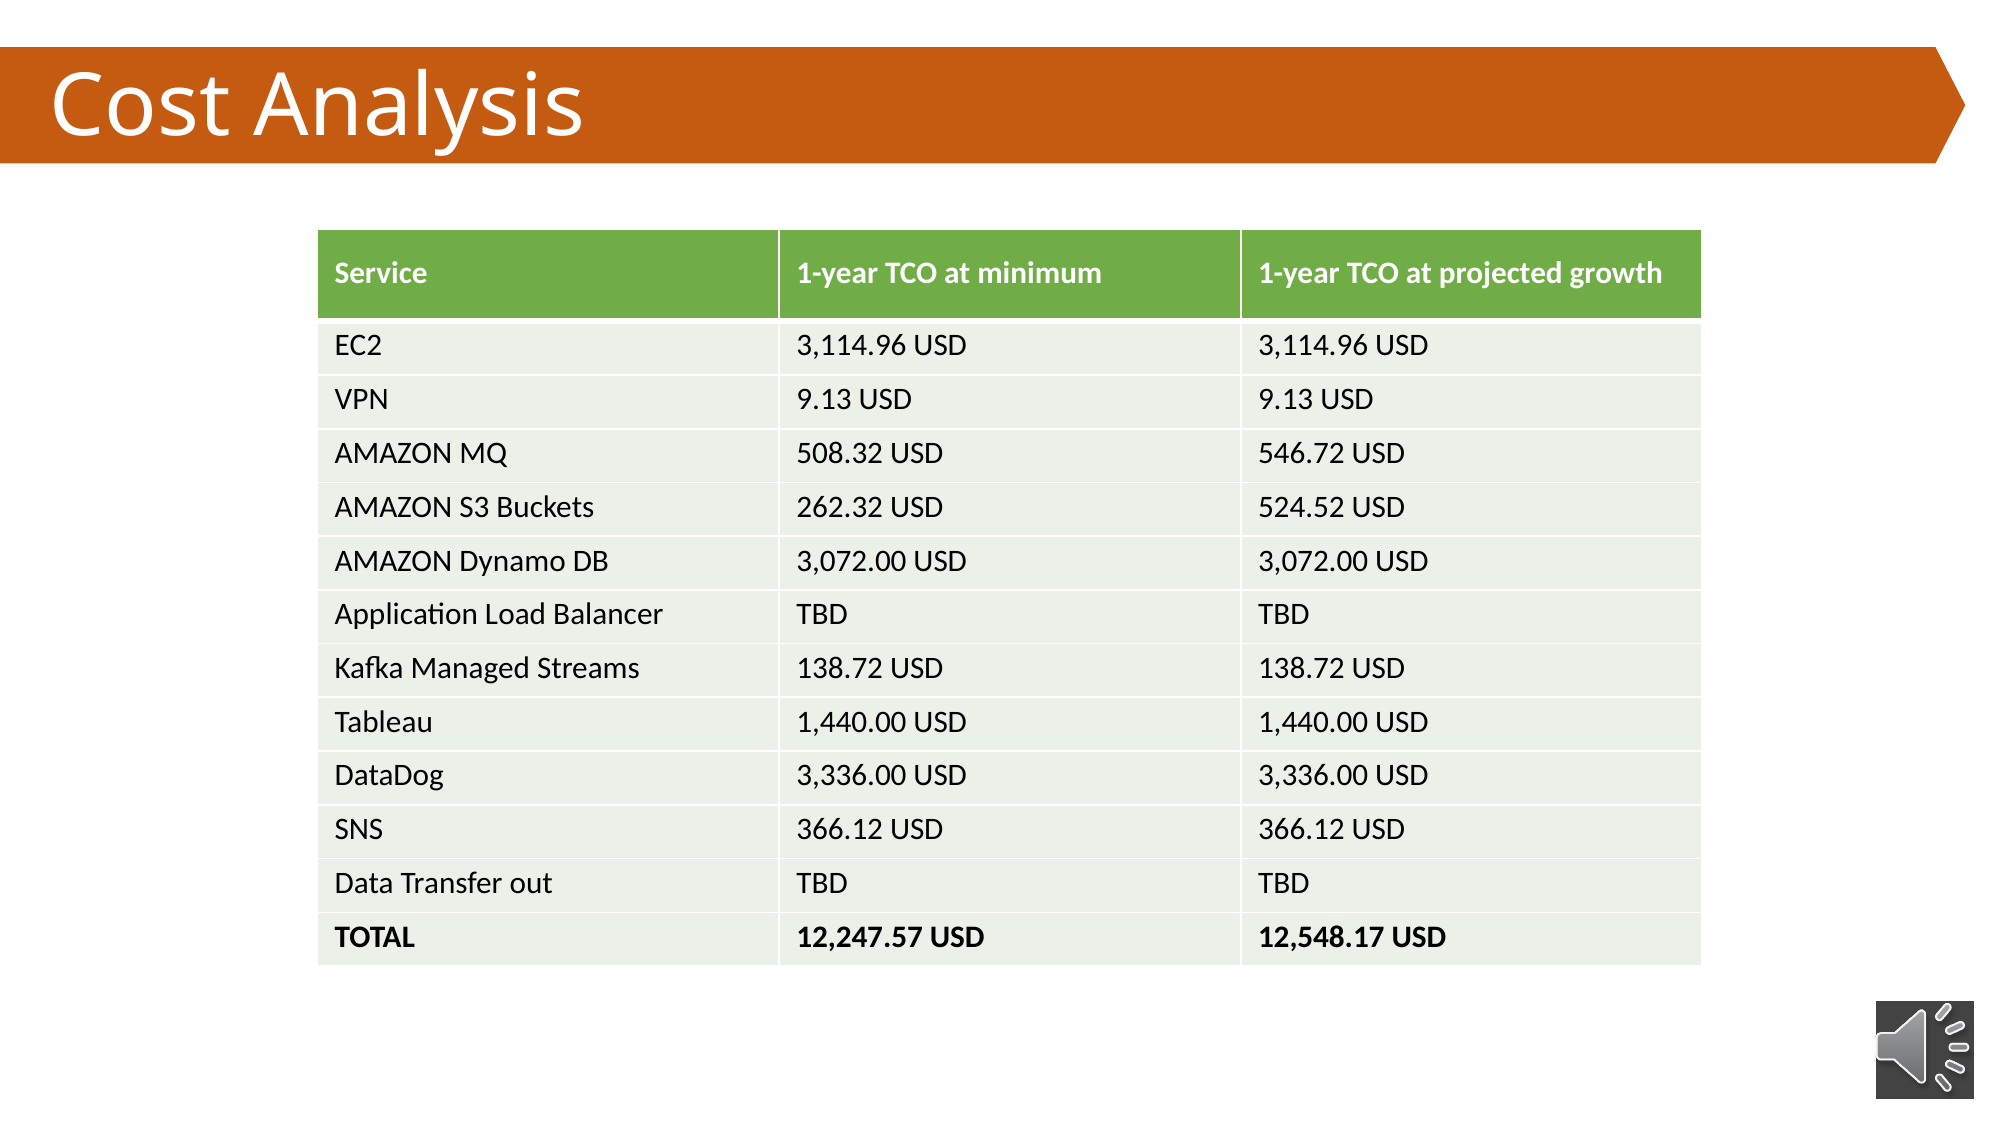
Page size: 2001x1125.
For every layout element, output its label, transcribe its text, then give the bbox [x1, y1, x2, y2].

table_header 1-year TCO at projected growth [1242, 230, 1701, 318]
table_cell Application Load Balancer [318, 591, 778, 643]
table_cell 508.32 USD [780, 430, 1240, 482]
table_cell 546.72 USD [1242, 430, 1701, 482]
table_cell DataDog [318, 752, 778, 804]
table_cell TBD [780, 591, 1240, 643]
table_header Service [318, 230, 778, 318]
table_cell 138.72 USD [780, 644, 1240, 696]
table_cell AMAZON Dynamo DB [318, 537, 778, 589]
table_cell TBD [780, 859, 1240, 912]
table_cell 1,440.00 USD [780, 698, 1240, 750]
picture [1874, 999, 1975, 1100]
table_cell TBD [1242, 591, 1701, 643]
table_cell Kafka Managed Streams [318, 644, 778, 696]
table_cell 366.12 USD [780, 806, 1240, 858]
table_cell 3,072.00 USD [780, 537, 1240, 589]
table_cell 3,114.96 USD [780, 324, 1240, 374]
table_cell TBD [1242, 859, 1701, 912]
table_cell 3,336.00 USD [780, 752, 1240, 804]
table_cell 1,440.00 USD [1242, 698, 1701, 750]
text_box Cost Analysis [34, 52, 733, 162]
text_box [0, 46, 1967, 165]
table_cell VPN [318, 376, 778, 428]
table_cell Tableau [318, 698, 778, 750]
table_header 1-year TCO at minimum [780, 230, 1240, 318]
table_cell 9.13 USD [780, 376, 1240, 428]
table_cell 3,072.00 USD [1242, 537, 1701, 589]
table_cell 366.12 USD [1242, 806, 1701, 858]
table_cell TOTAL [318, 913, 778, 965]
table_cell SNS [318, 806, 778, 858]
table_cell 138.72 USD [1242, 644, 1701, 696]
table_cell 3,114.96 USD [1242, 324, 1701, 374]
table_cell Data Transfer out [318, 859, 778, 912]
table_cell 12,247.57 USD [780, 913, 1240, 965]
table_cell 12,548.17 USD [1242, 913, 1701, 965]
table_cell EC2 [318, 324, 778, 374]
table_cell 9.13 USD [1242, 376, 1701, 428]
table_cell AMAZON S3 Buckets [318, 483, 778, 535]
table_cell 3,336.00 USD [1242, 752, 1701, 804]
table_cell 262.32 USD [780, 483, 1240, 535]
table_cell AMAZON MQ [318, 430, 778, 482]
table_cell 524.52 USD [1242, 483, 1701, 535]
